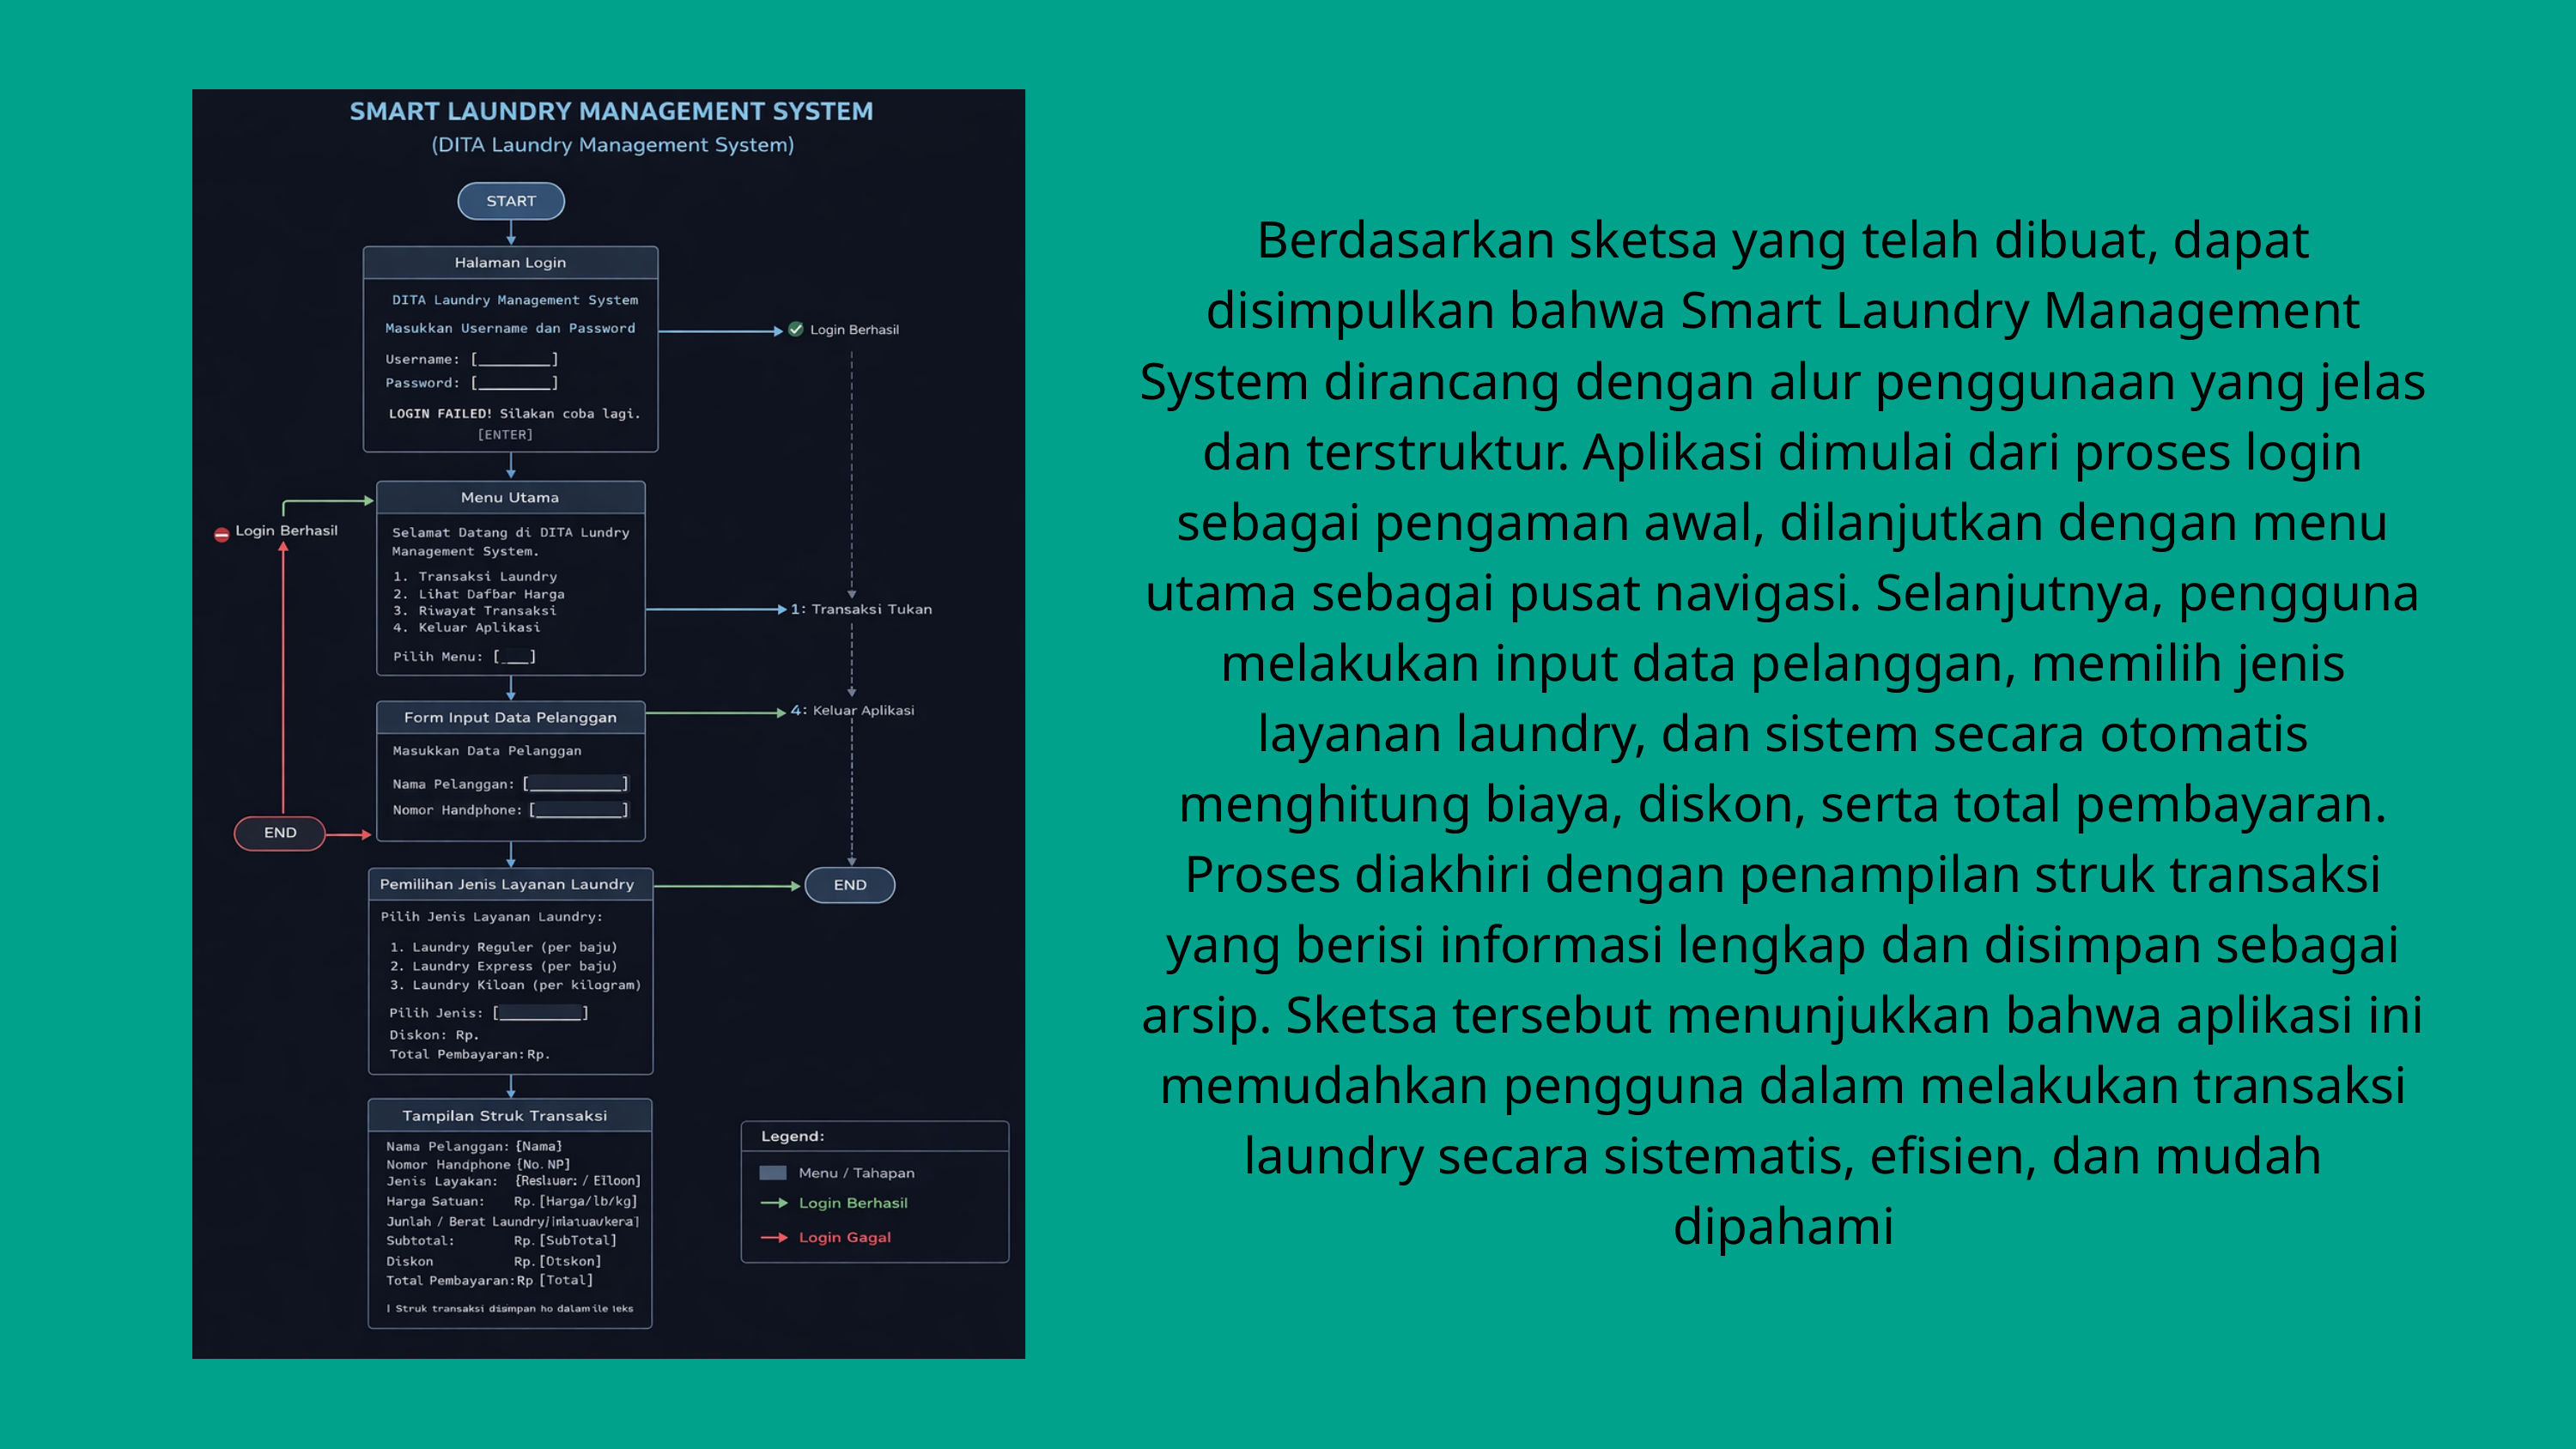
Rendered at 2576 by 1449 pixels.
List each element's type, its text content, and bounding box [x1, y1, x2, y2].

text_box [192, 89, 1026, 1359]
text_box Berdasarkan sketsa yang telah dibuat, dapat disimpulkan bahwa Smart Laundry Management System dirancang dengan alur penggunaan yang jelas dan terstruktur. Aplikasi dimulai dari proses login sebagai pengaman awal, dilanjutkan dengan menu utama sebagai pusat navigasi. Selanjutnya, pengguna melakukan input data pelanggan, memilih jenis layanan laundry, dan sistem secara otomatis menghitung biaya, diskon, serta total pembayaran. Proses diakhiri dengan penampilan struk transaksi yang berisi informasi lengkap dan disimpan sebagai arsip. Sketsa tersebut menunjukkan bahwa aplikasi ini memudahkan pengguna dalam melakukan transaksi laundry secara sistematis, efisien, dan mudah dipahami [1138, 197, 2432, 1255]
